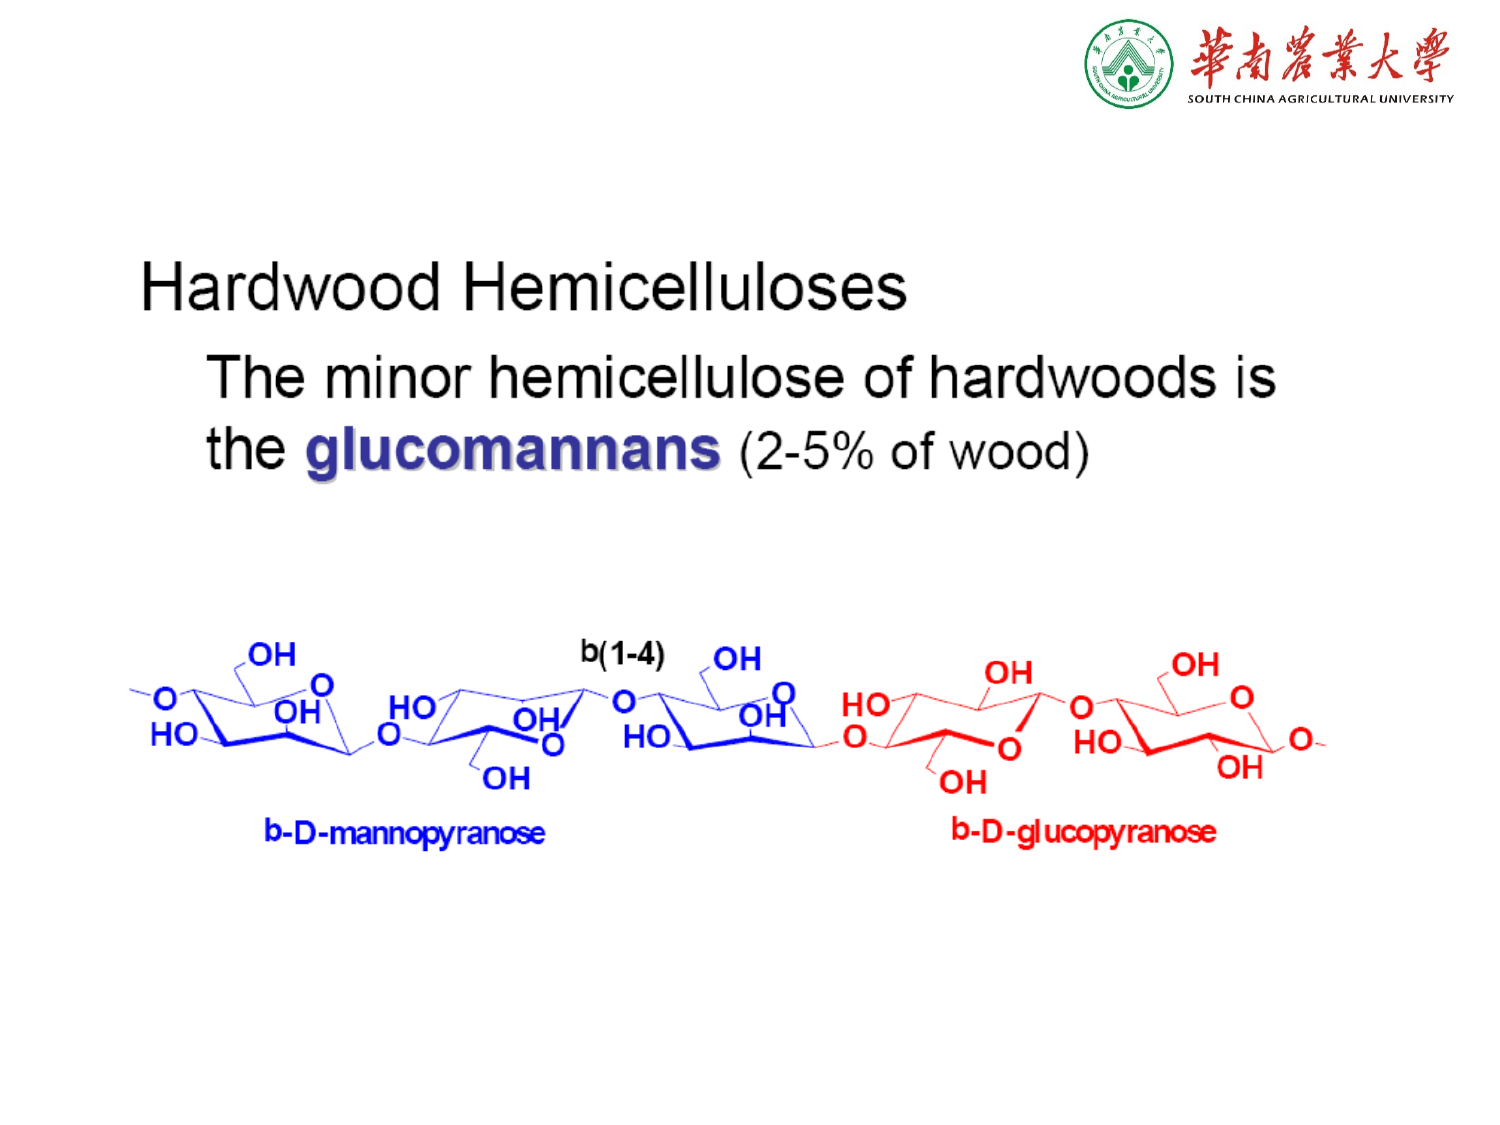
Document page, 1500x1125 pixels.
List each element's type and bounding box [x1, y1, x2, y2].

picture [111, 217, 1363, 873]
picture [1024, 0, 1500, 127]
